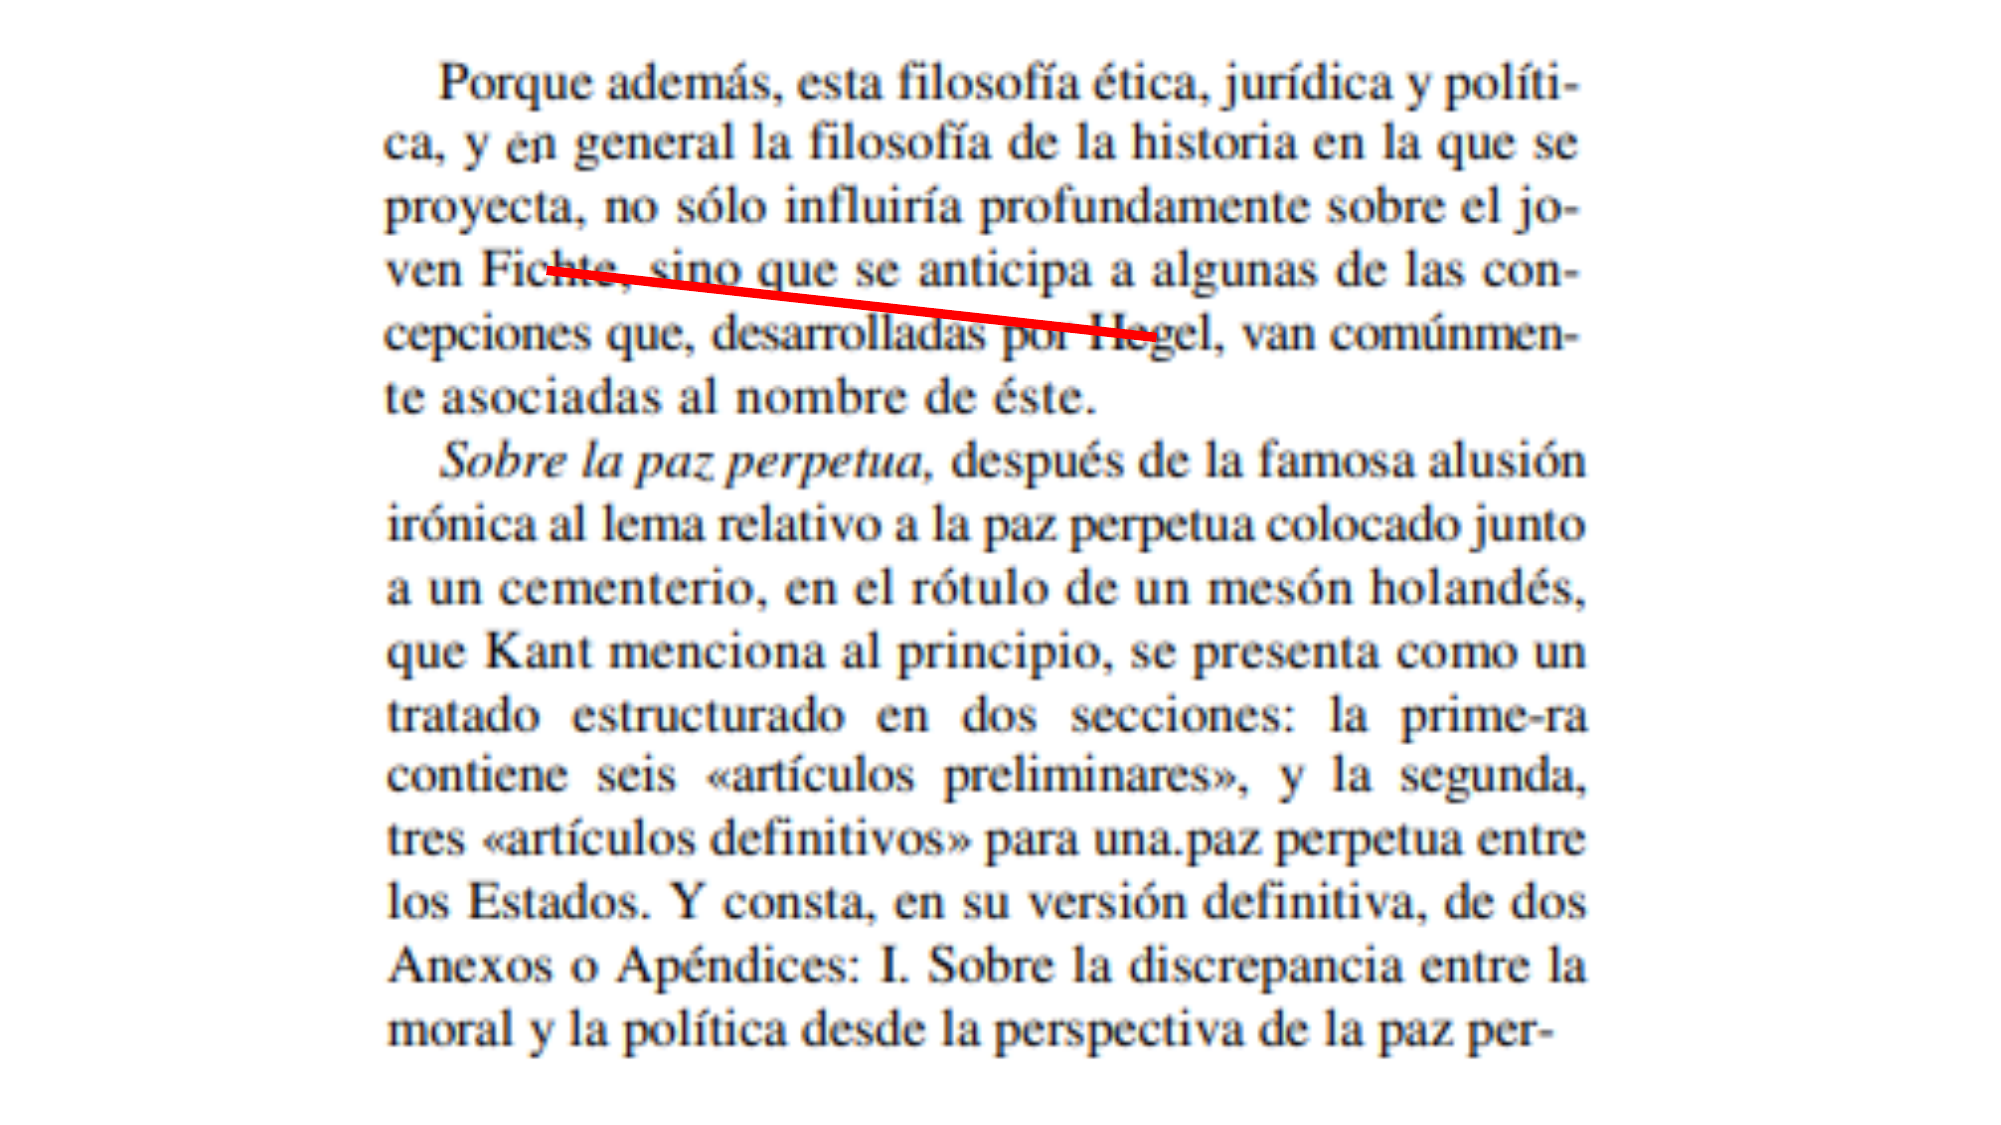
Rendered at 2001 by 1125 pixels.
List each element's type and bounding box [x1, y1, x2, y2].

picture [309, 53, 1622, 1080]
text_box [546, 270, 1157, 338]
